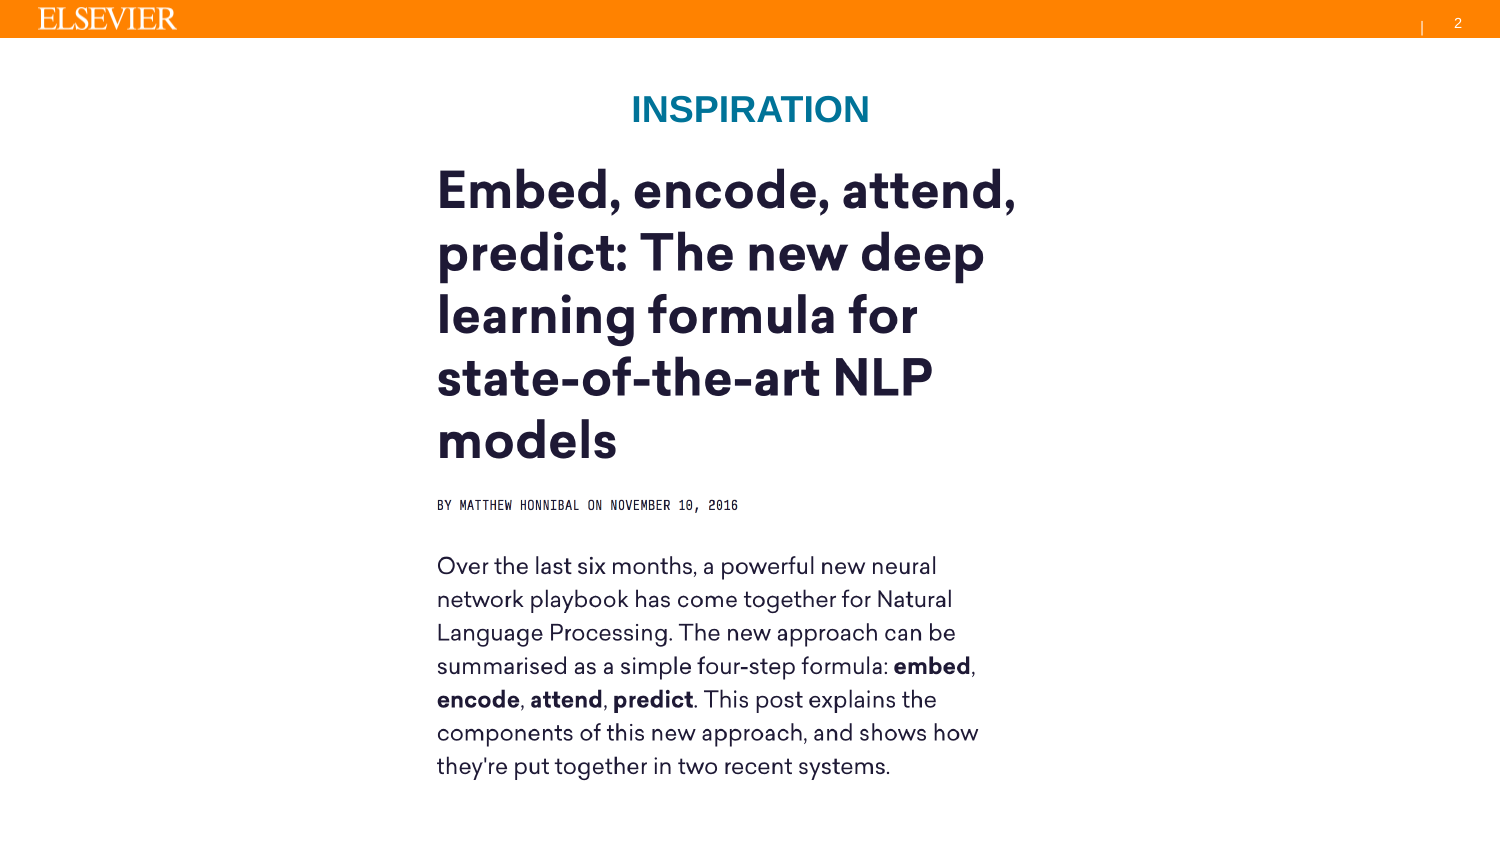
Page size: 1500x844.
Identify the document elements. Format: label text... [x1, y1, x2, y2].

list INSPIRATION [55, 82, 1447, 142]
picture [409, 145, 1091, 803]
picture [0, 0, 1500, 38]
slide_number 2 [1402, 3, 1478, 44]
